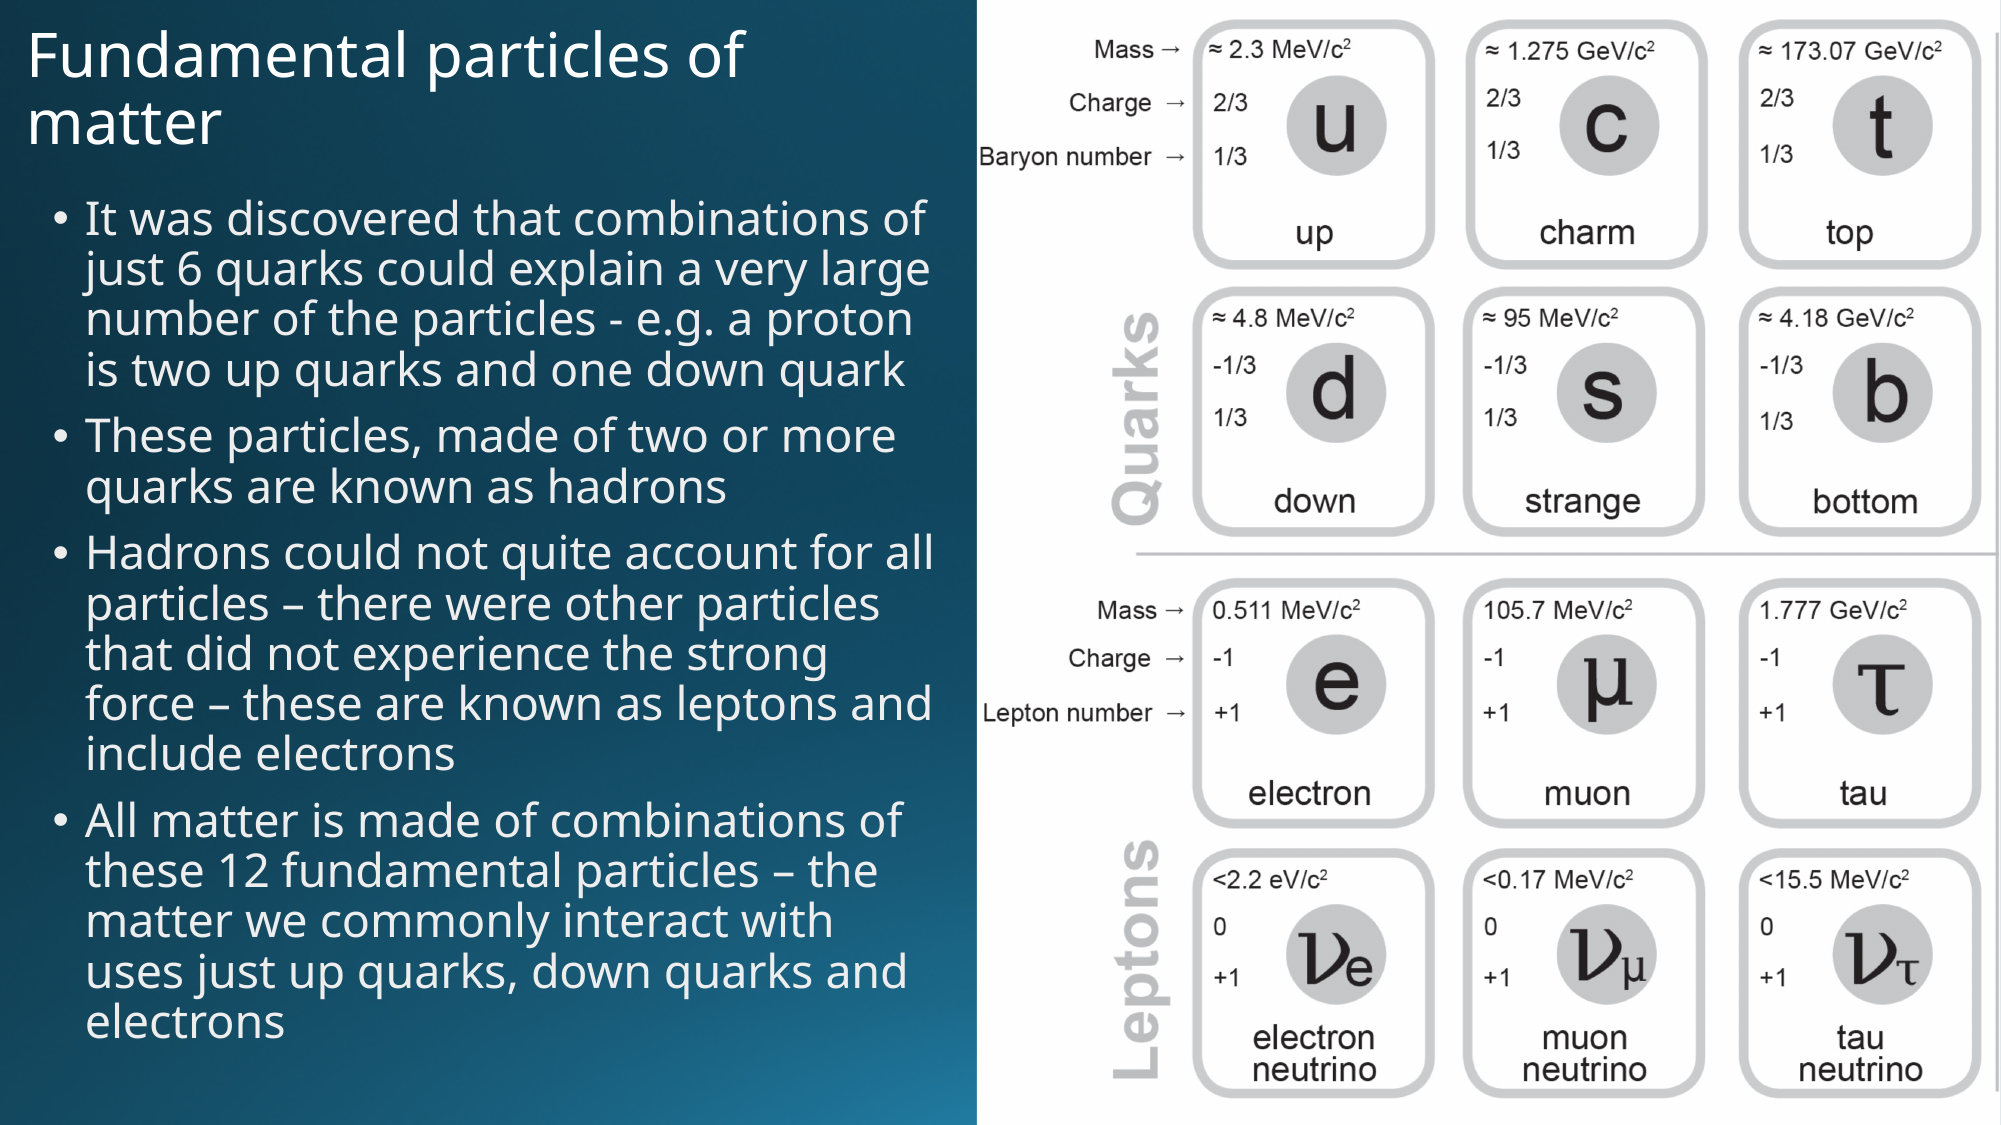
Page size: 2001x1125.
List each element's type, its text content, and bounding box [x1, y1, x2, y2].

title Fundamental particles of matter [11, 16, 961, 166]
picture [0, 0, 2001, 1125]
list It was discovered that combinations of just 6 quarks could explain a very large number of the particles - e.g. a proton is two up quarks and one down quark These particles, made of two or more quarks are known as hadrons Hadrons could not quite account for all particles – there were other particles that did not experience the strong force – these are known as leptons and include electrons All matter is made of combinations of these 12 fundamental particles – the matter we commonly interact with uses just up quarks, down quarks and electrons [37, 187, 961, 1094]
